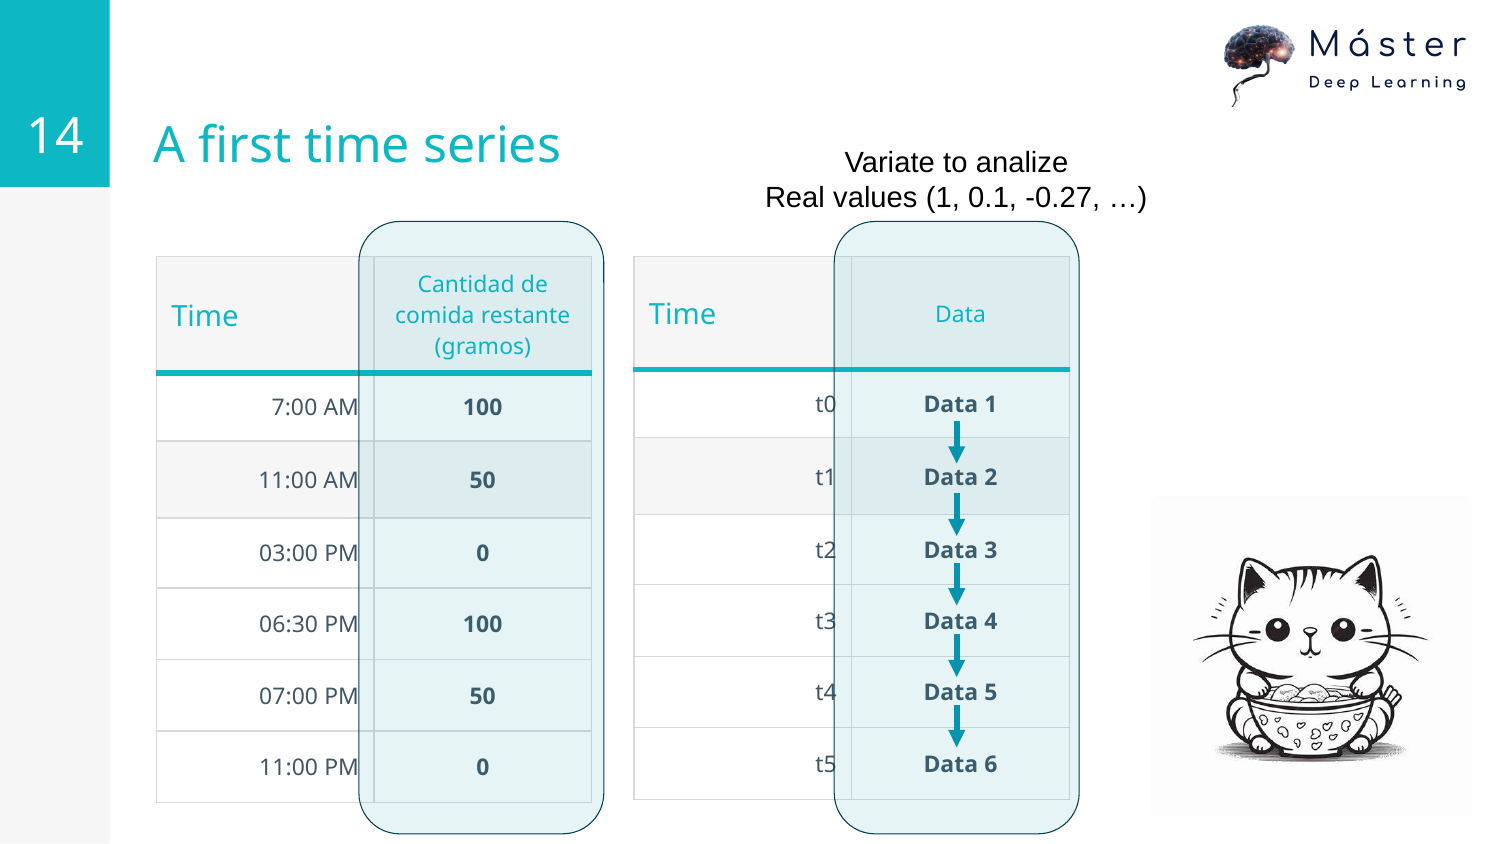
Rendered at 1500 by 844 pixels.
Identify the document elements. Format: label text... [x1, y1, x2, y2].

table_cell 07:00 PM [157, 660, 356, 730]
table_cell 03:00 PM [157, 519, 356, 587]
table_cell 11:00 AM [157, 442, 356, 517]
table_cell t3 [635, 585, 832, 656]
table_cell 06:30 PM [157, 589, 356, 659]
table_header Time [157, 257, 357, 370]
slide_number 14 [0, 0, 110, 187]
table_cell t1 [635, 438, 832, 514]
table_cell t2 [635, 515, 832, 584]
table_cell t5 [635, 728, 832, 799]
table_cell t0 [635, 372, 832, 437]
table_cell 7:00 AM [157, 376, 356, 440]
picture [1148, 494, 1472, 818]
table_cell t4 [635, 657, 832, 727]
text_box [356, 219, 606, 836]
table_cell 11:00 PM [157, 732, 357, 802]
text_box Variate to analize Real values (1, 0.1, -0.27, …) [638, 135, 1275, 221]
picture [1211, 11, 1483, 111]
text_box [832, 221, 1082, 836]
title A first time series [138, 0, 722, 188]
table_header Time [635, 257, 832, 367]
